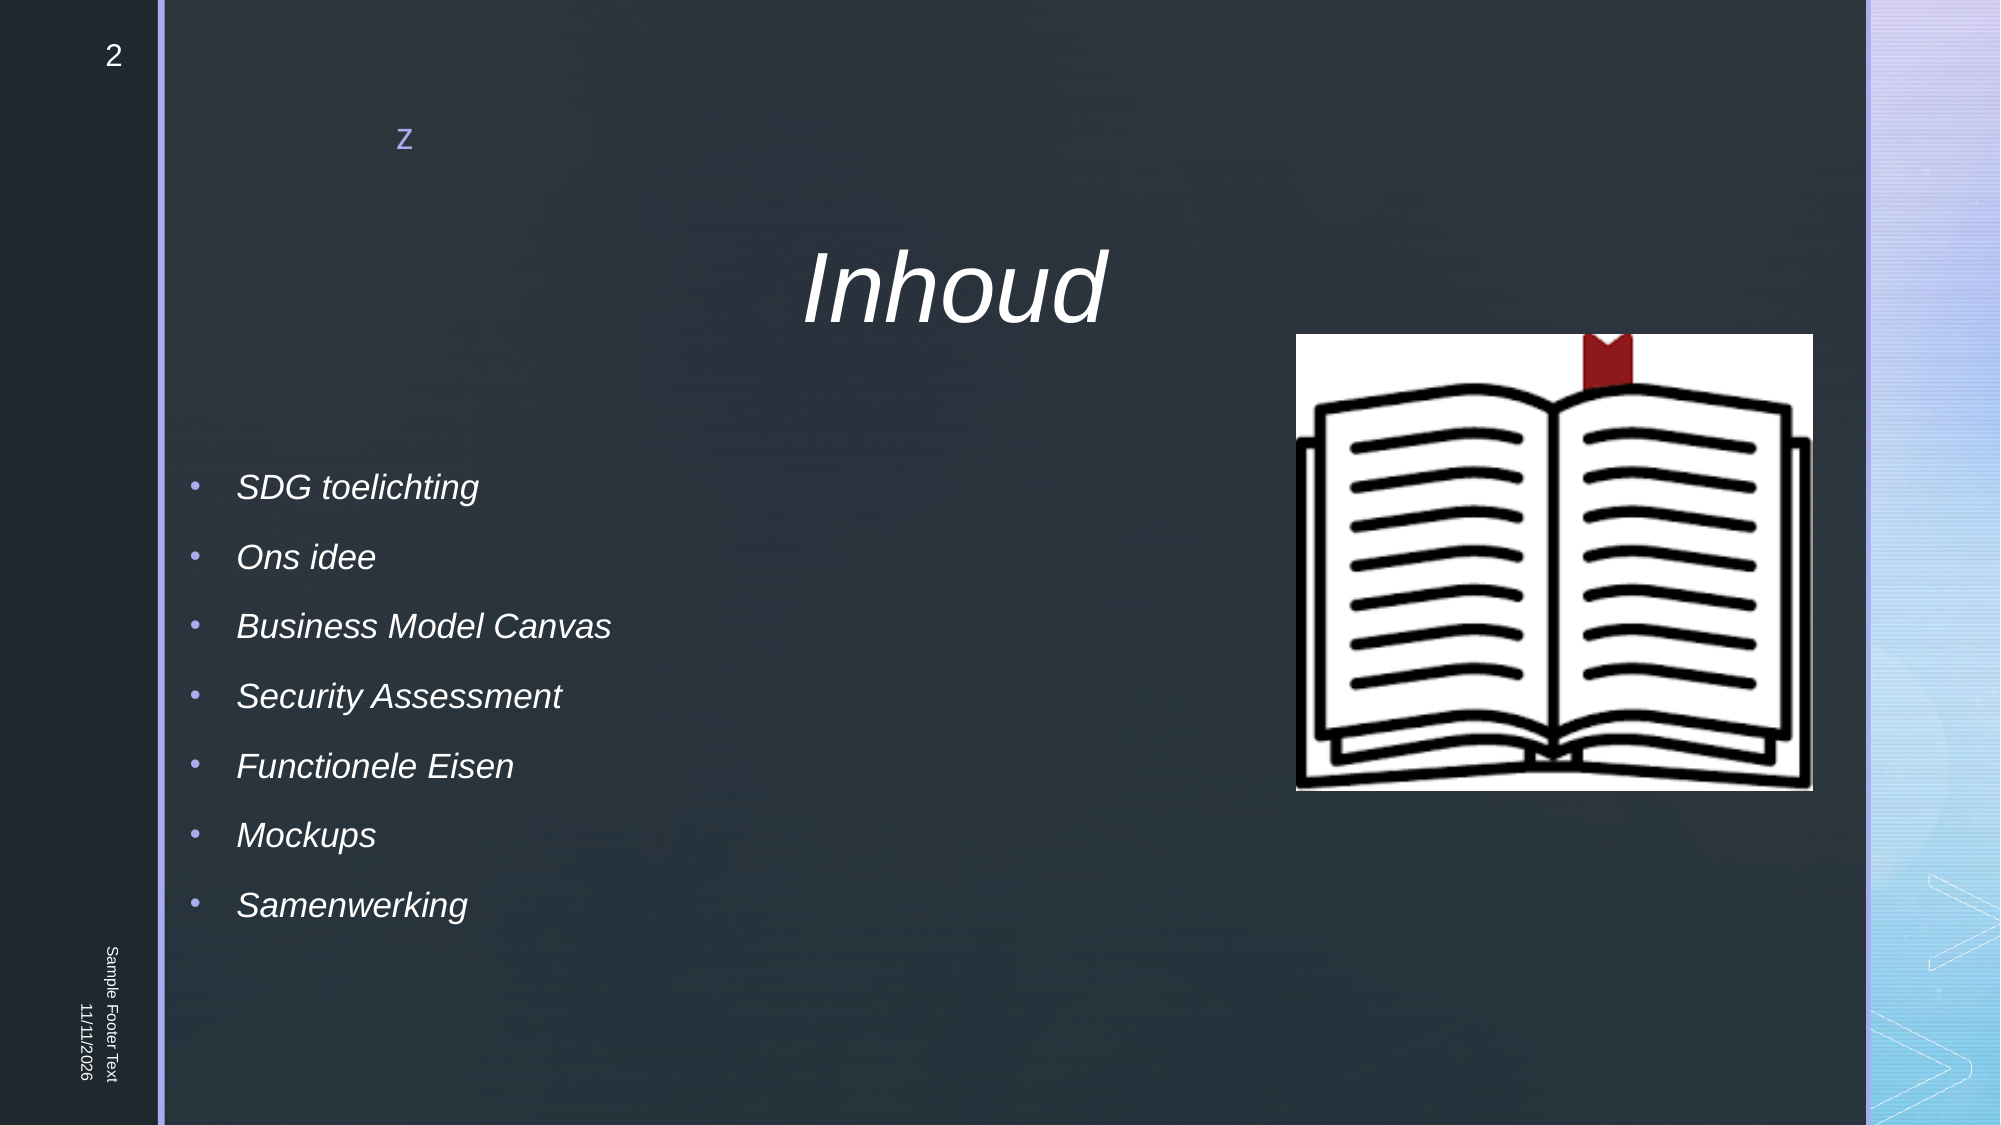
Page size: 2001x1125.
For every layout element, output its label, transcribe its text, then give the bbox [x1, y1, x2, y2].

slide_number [70, 661, 101, 1098]
list SDG toelichting Ons idee Business Model Canvas Security Assessment Functionele Eisen Mockups Samenwerking [174, 448, 1122, 938]
slide_number 2 [25, 26, 131, 80]
picture [1871, 0, 2001, 1125]
footer Sample Footer Text [101, 132, 131, 1098]
title Inhoud [174, 187, 1122, 394]
picture [1296, 334, 1813, 791]
